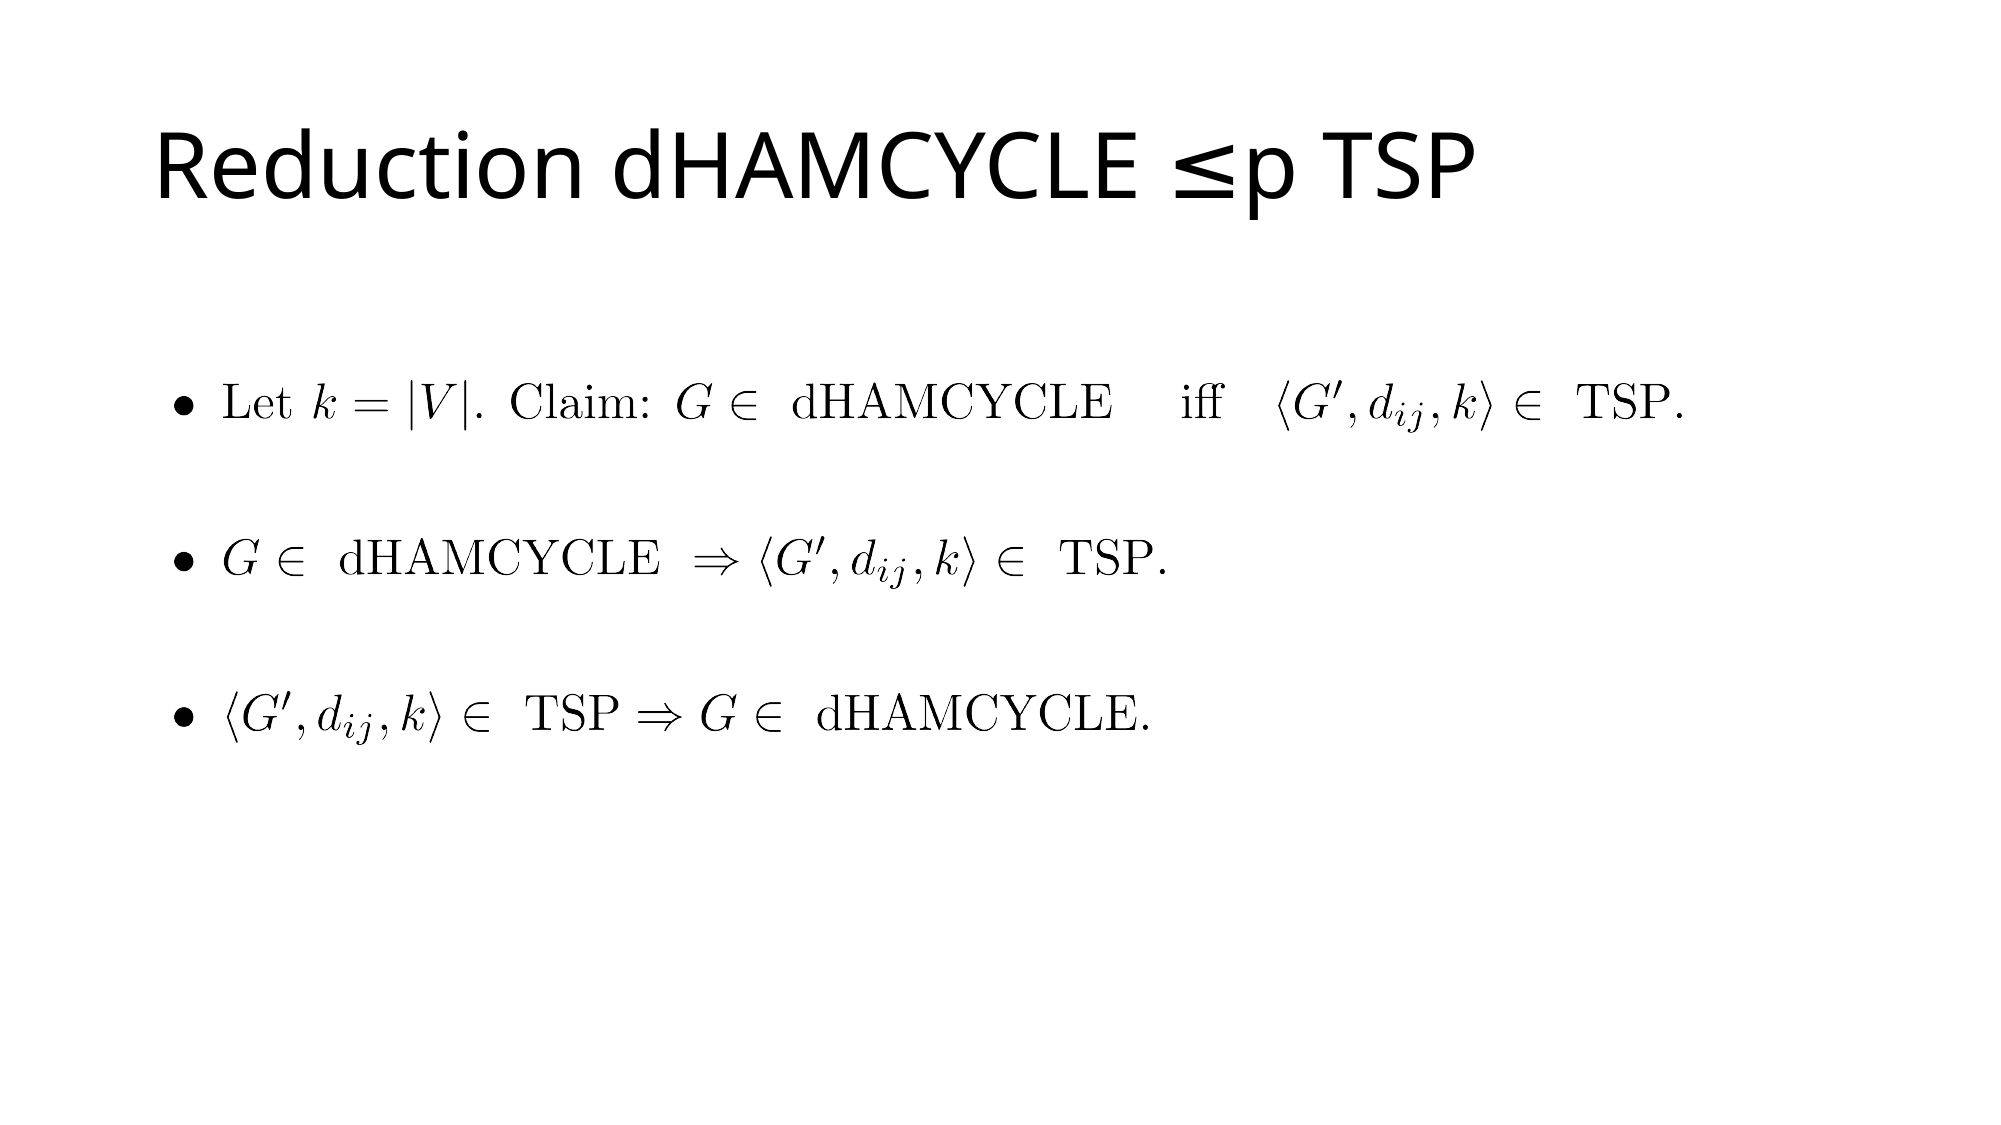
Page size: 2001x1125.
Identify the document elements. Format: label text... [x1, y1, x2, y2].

picture [174, 536, 1165, 589]
picture [174, 691, 1148, 745]
title Reduction dHAMCYCLE ≤p TSP [137, 59, 1863, 278]
picture [174, 380, 1682, 433]
